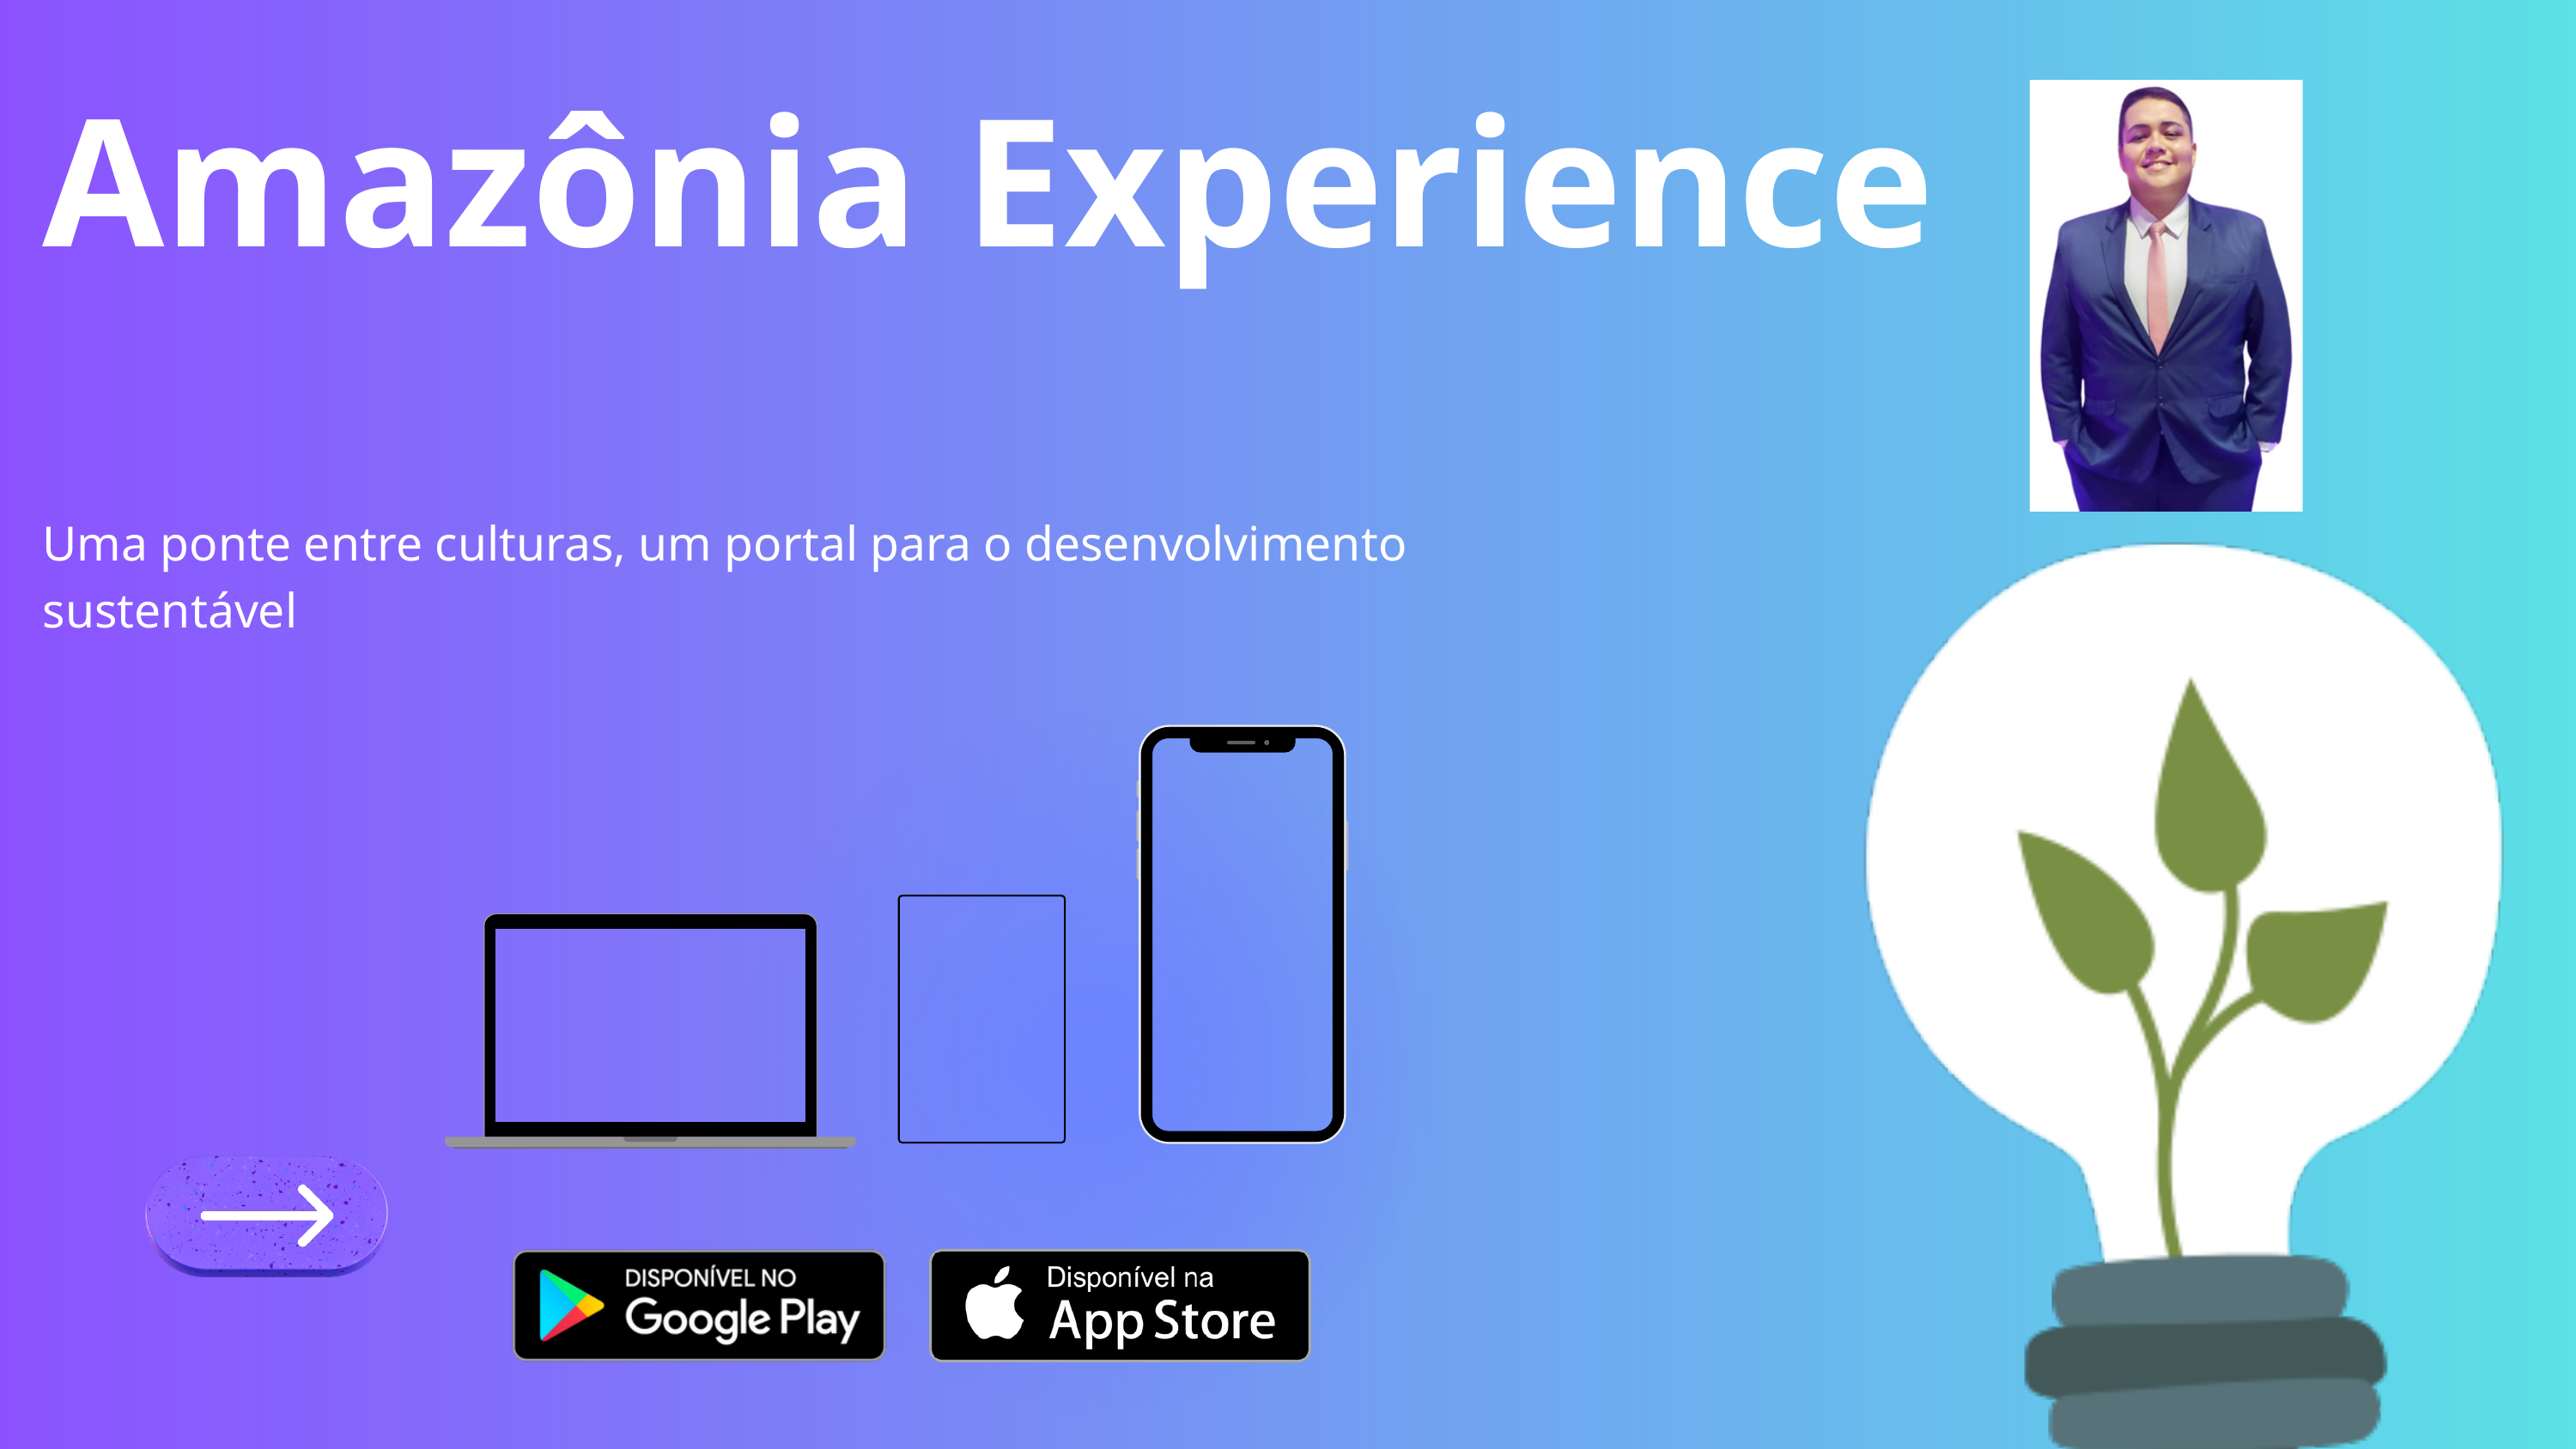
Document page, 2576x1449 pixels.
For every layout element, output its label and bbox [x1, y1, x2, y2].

text_box [1826, 511, 2507, 1449]
text_box [42, 84, 2001, 569]
text_box [891, 888, 1073, 1149]
text_box [2029, 80, 2303, 512]
text_box [1136, 724, 1349, 1145]
text_box [485, 1222, 914, 1389]
text_box [144, 1155, 390, 1279]
text_box [913, 1241, 1327, 1369]
text_box [200, 1184, 334, 1247]
text_box [708, 676, 1479, 1449]
text_box [445, 912, 856, 1149]
